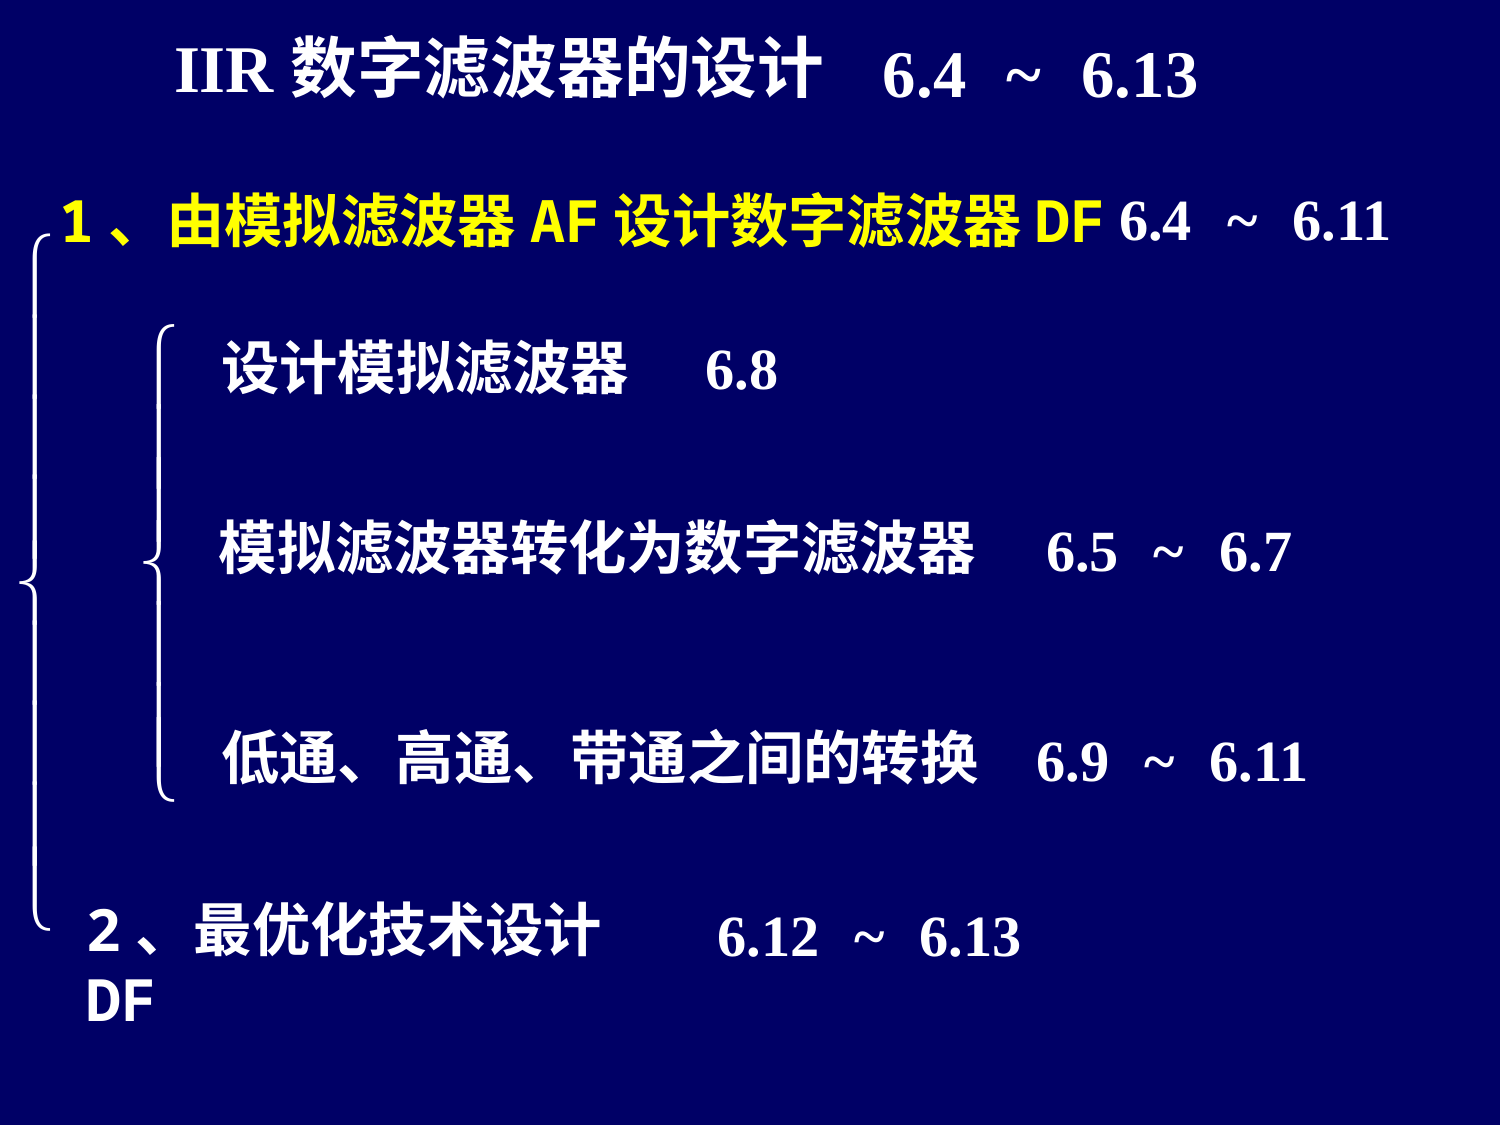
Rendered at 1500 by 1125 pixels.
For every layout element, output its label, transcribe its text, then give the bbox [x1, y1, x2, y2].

text_box 6.8 [690, 323, 892, 409]
text_box 低通、高通、带通之间的转换 [229, 713, 1046, 799]
text_box 6.5 ~ 6.7 [1031, 505, 1410, 591]
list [0, 219, 104, 941]
text_box 设计模拟滤波器 [229, 323, 690, 409]
text_box IIR数字滤波器的设计 [159, 18, 892, 114]
text_box 6.9 ~ 6.11 [1021, 716, 1412, 801]
text_box 6.4 ~ 6.11 [1104, 174, 1477, 260]
text_box 1、由模拟滤波器AF设计数字滤波器DF [44, 176, 1121, 261]
text_box 6.12 ~ 6.13 [702, 890, 1211, 976]
text_box 2、最优化技术设计DF [72, 886, 696, 1041]
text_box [123, 310, 229, 811]
text_box 6.4 ~ 6.13 [868, 23, 1270, 119]
text_box 模拟滤波器转化为数字滤波器 [229, 503, 1067, 589]
